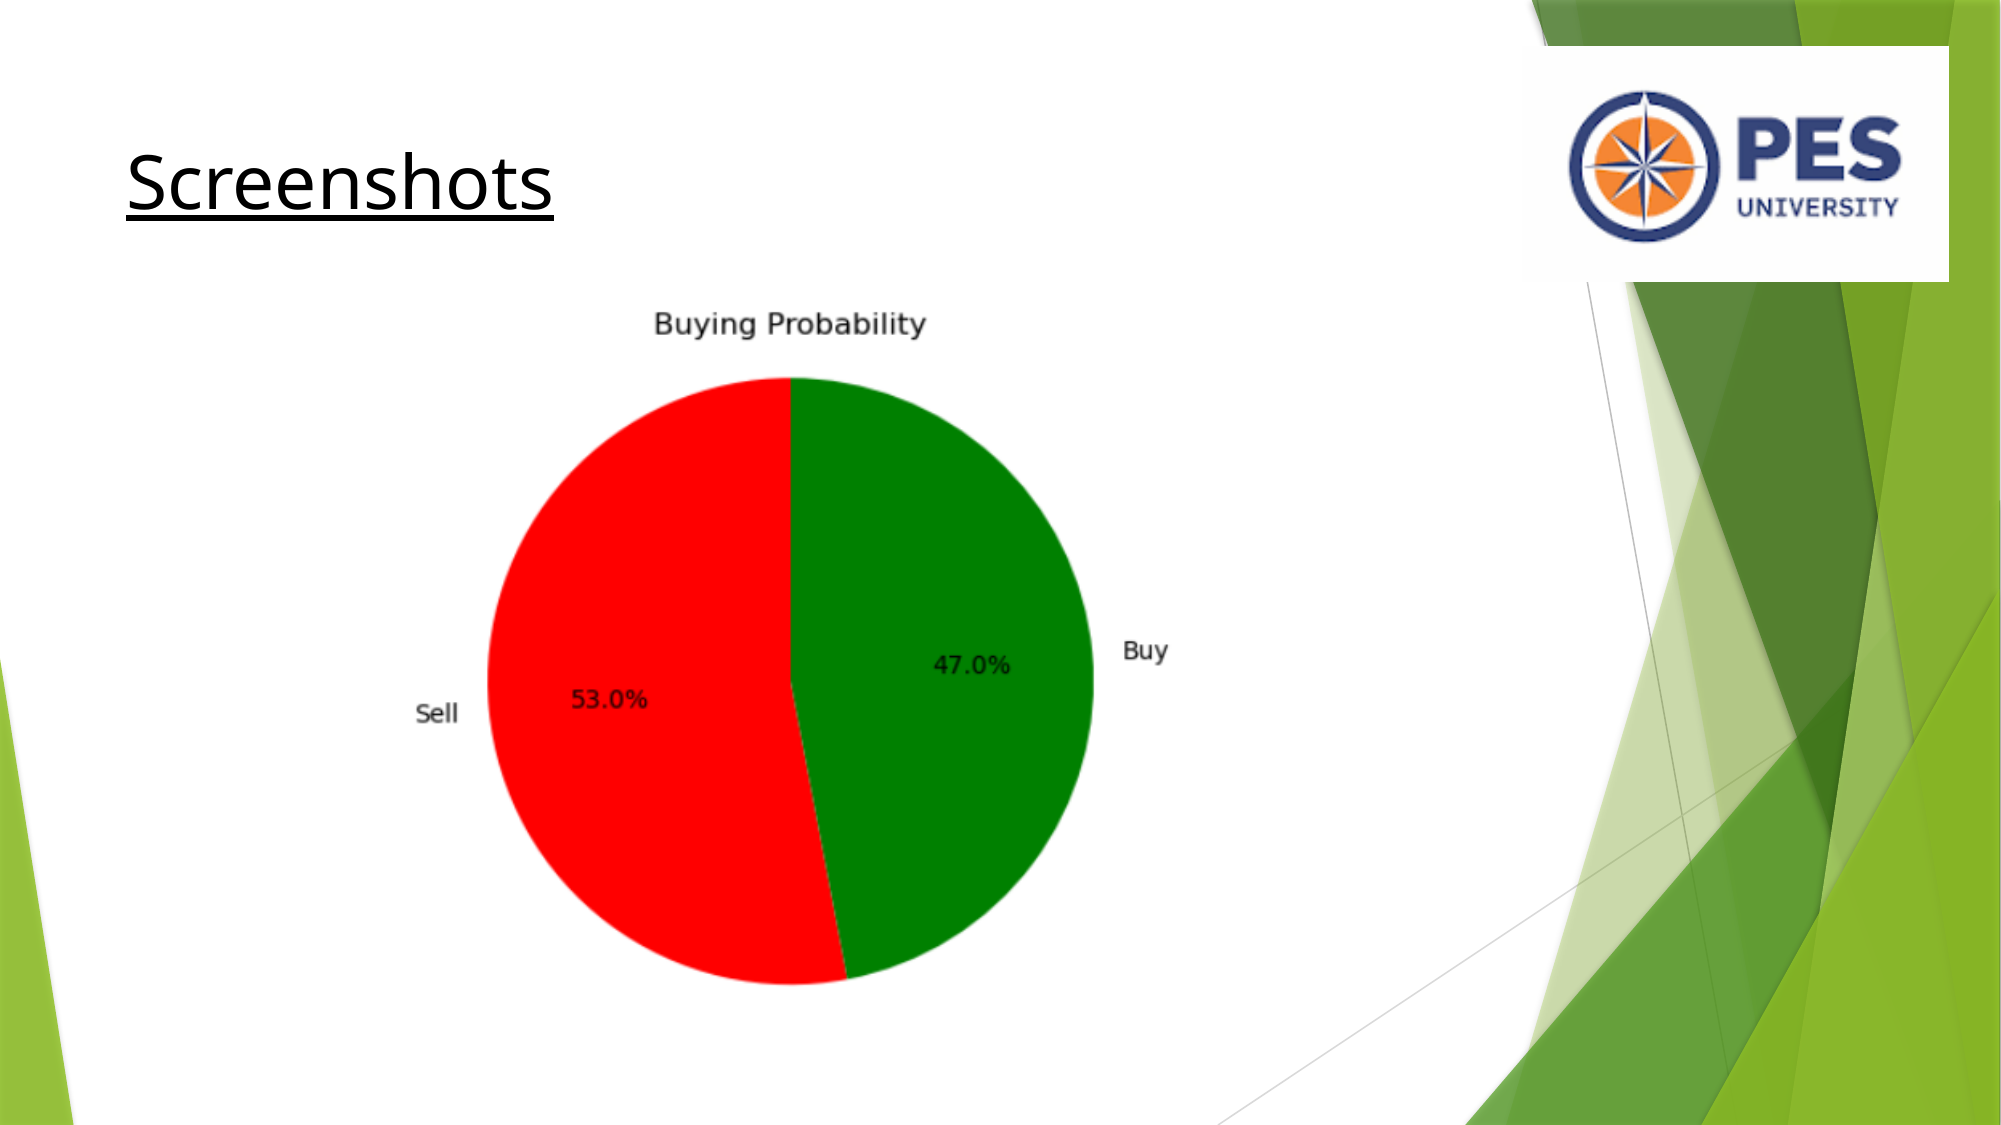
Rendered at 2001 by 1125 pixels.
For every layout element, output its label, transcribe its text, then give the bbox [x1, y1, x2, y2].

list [268, 297, 1303, 1001]
picture [1521, 45, 1950, 283]
title Screenshots [111, 127, 1522, 317]
